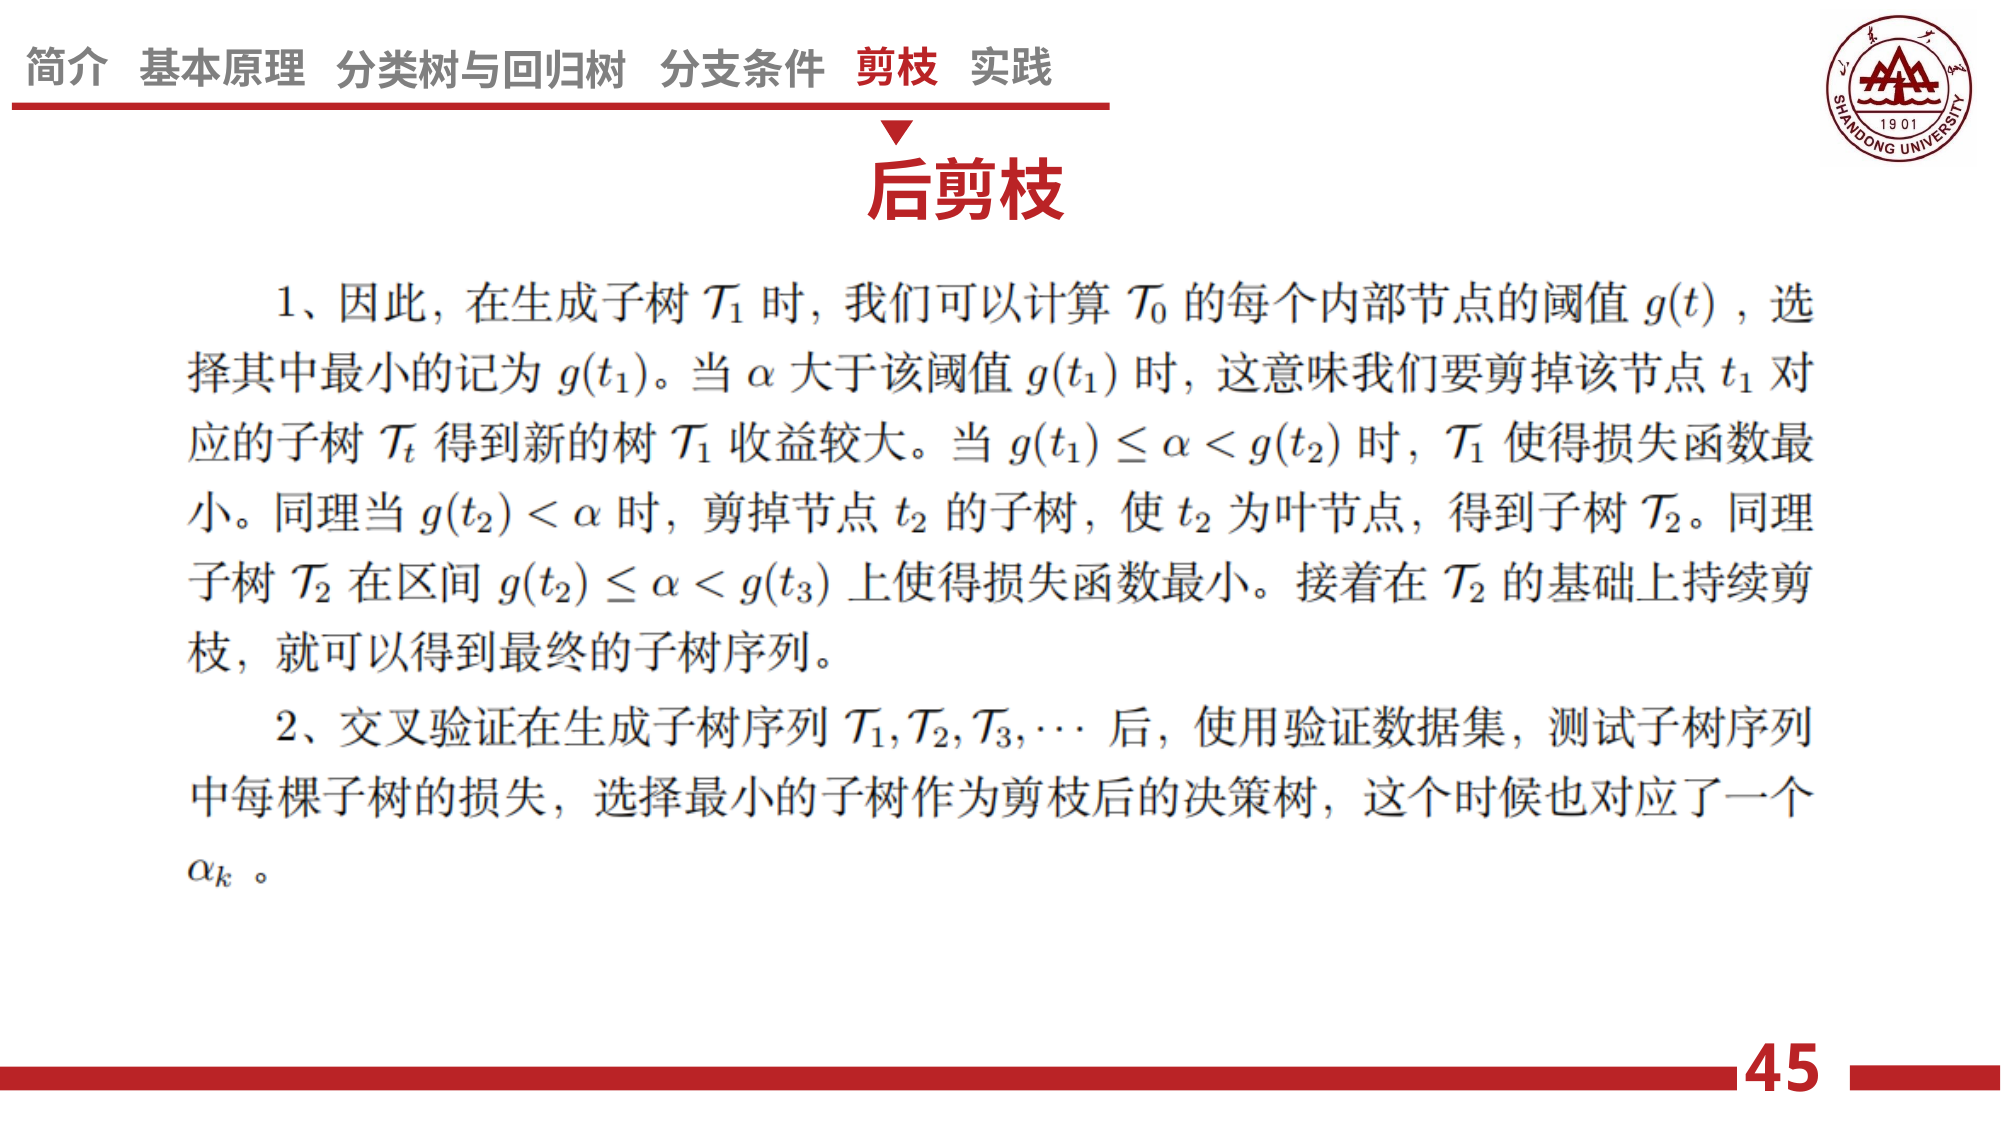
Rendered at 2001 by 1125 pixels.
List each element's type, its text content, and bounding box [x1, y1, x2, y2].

picture [141, 260, 1841, 899]
picture [1820, 9, 1977, 167]
text_box [100, 233, 1856, 1040]
text_box 后剪枝 [851, 140, 1082, 233]
